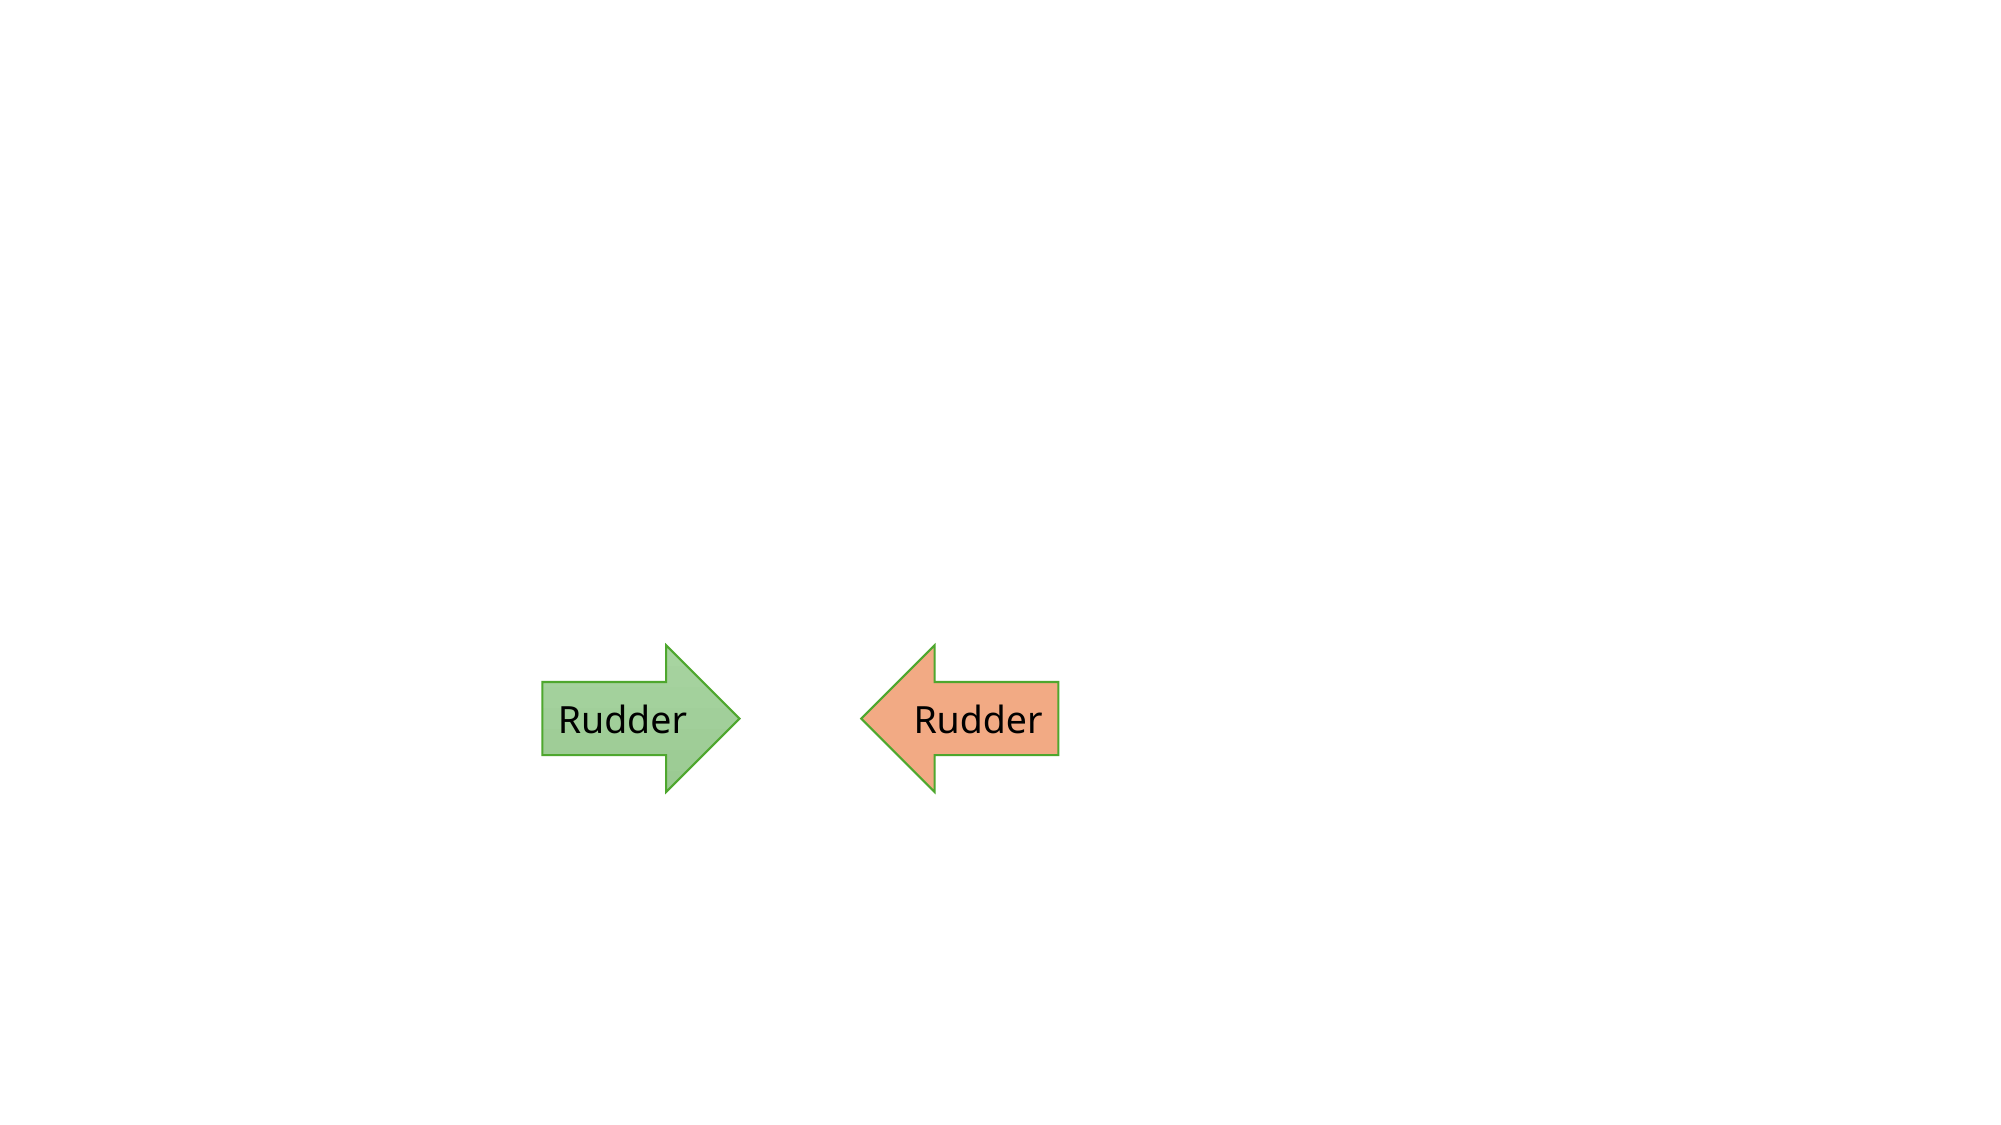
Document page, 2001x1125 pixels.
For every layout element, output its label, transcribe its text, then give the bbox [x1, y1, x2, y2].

text_box Rudder [859, 642, 1060, 795]
text_box Rudder [541, 642, 741, 795]
